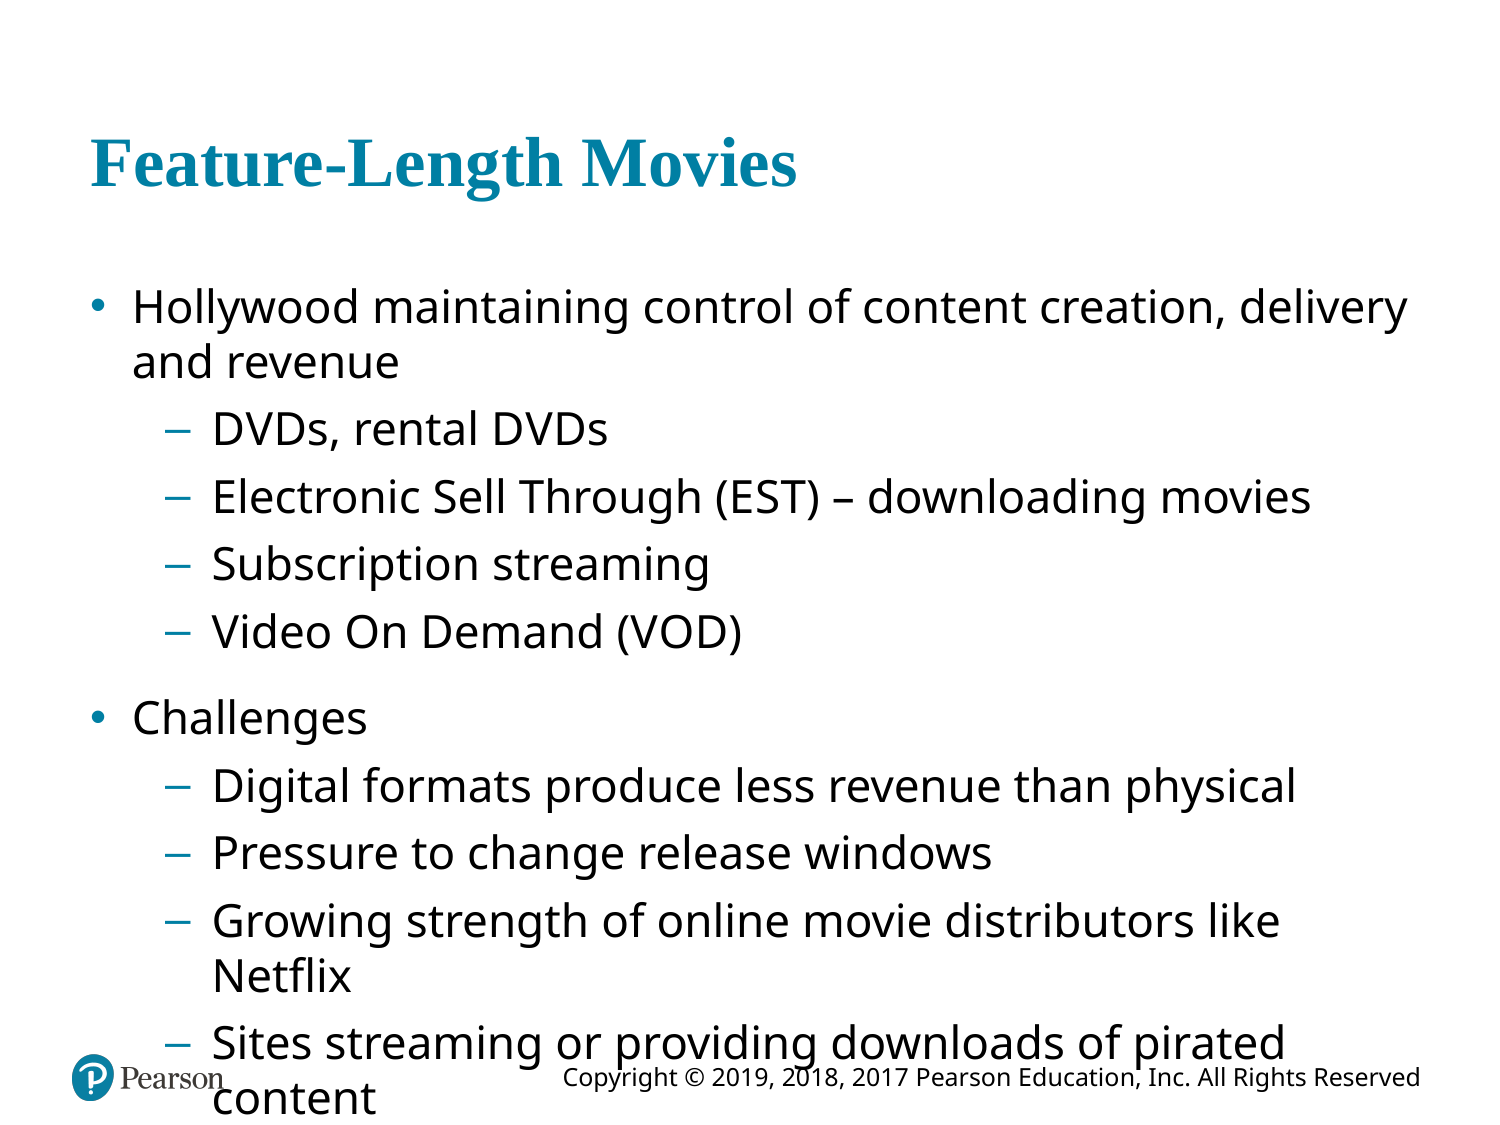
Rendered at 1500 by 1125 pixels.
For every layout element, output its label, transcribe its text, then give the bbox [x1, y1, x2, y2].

picture [72, 1087, 83, 1101]
list Hollywood maintaining control of content creation, delivery and revenue D V Ds, rental D V Ds Electronic Sell Through (E S T) – downloading movies Subscription streaming Video On Demand (V O D) Challenges Digital formats produce less revenue than physical Pressure to change release windows Growing strength of online movie distributors like Netflix Sites streaming or providing downloads of pirated content [75, 262, 1425, 1028]
title Feature-Length Movies [75, 35, 1425, 216]
picture [98, 1054, 224, 1101]
picture [80, 1063, 106, 1088]
picture [72, 1054, 88, 1070]
